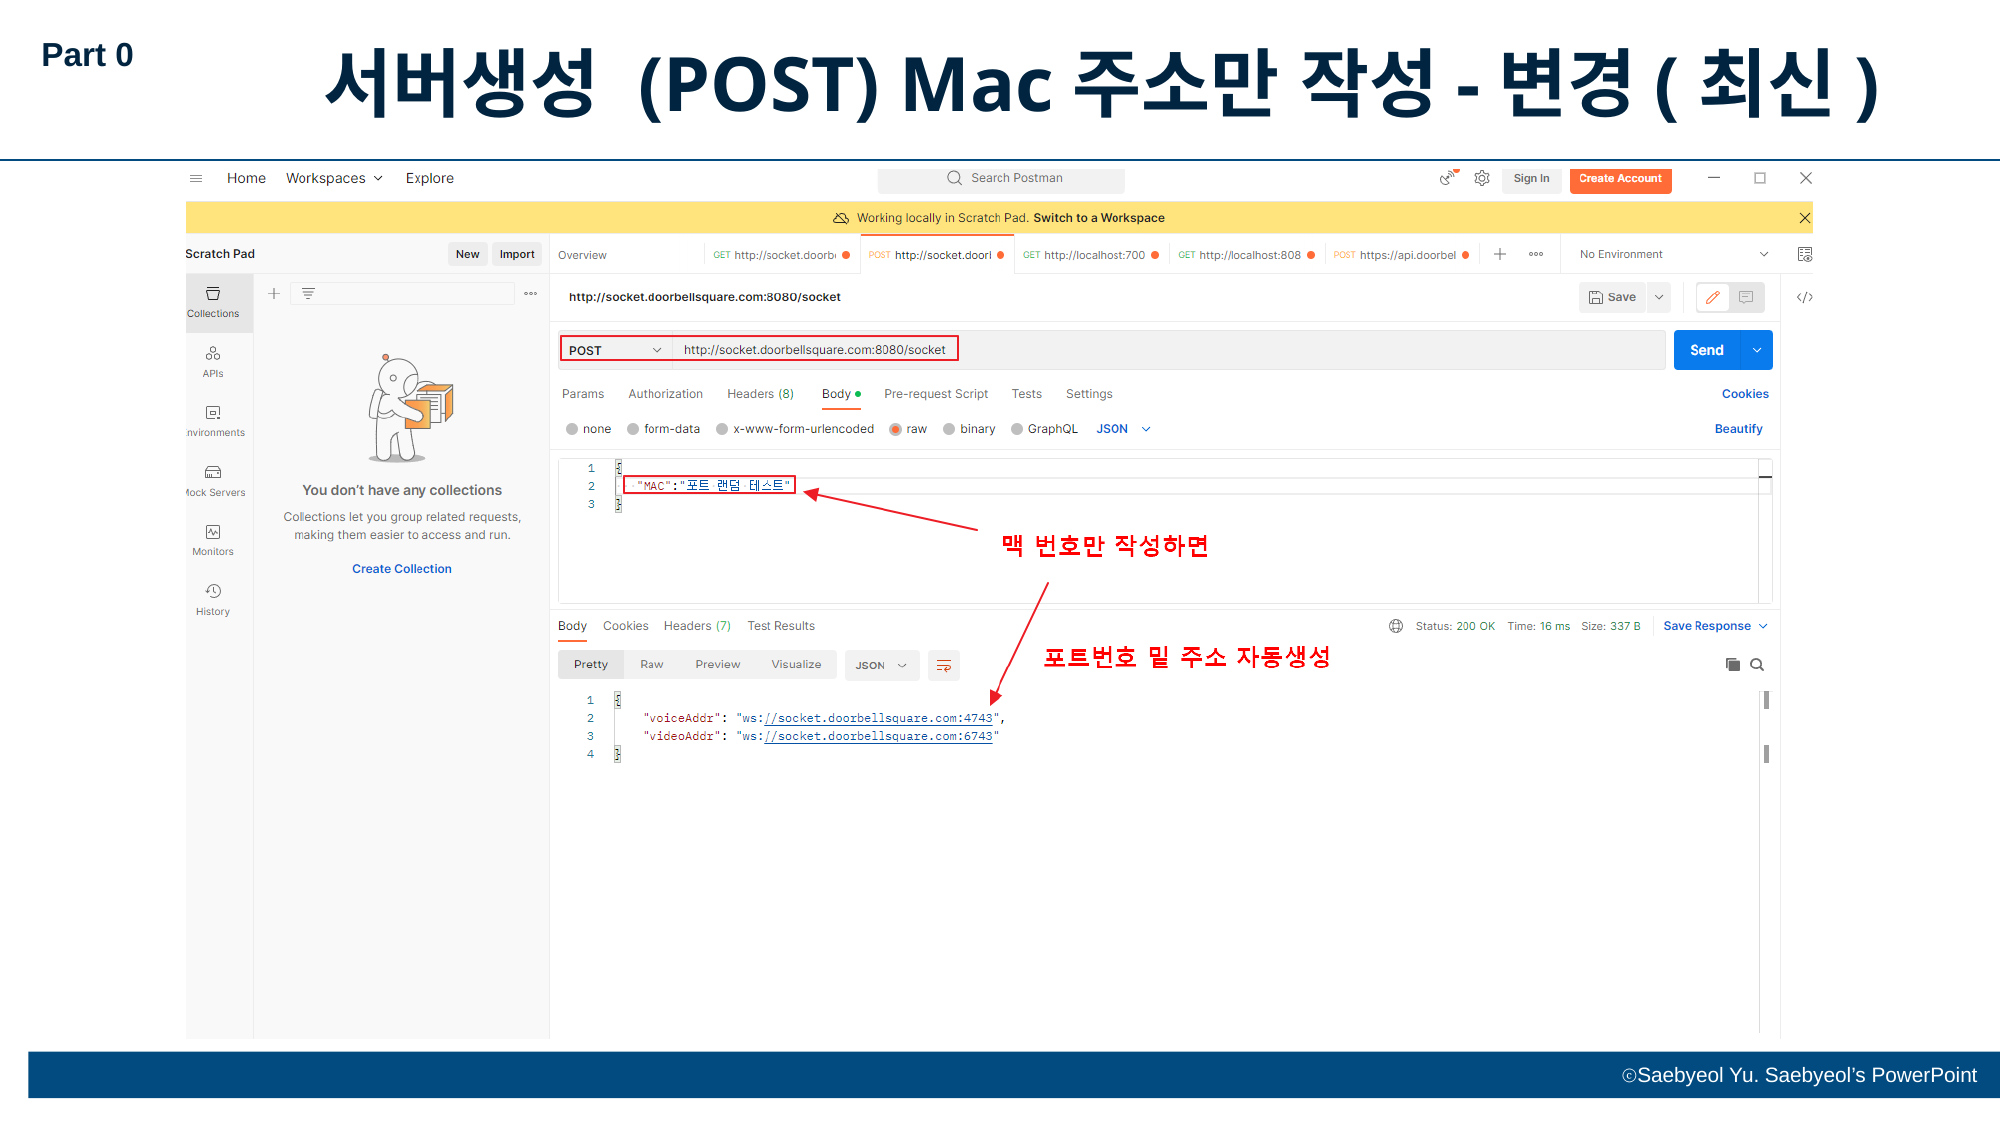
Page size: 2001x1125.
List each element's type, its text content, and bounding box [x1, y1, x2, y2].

text_box 서버생성 (POST) Mac주소만 작성-변경(최신) [268, 28, 1896, 134]
text_box Part 0 [26, 26, 165, 81]
picture [186, 169, 1813, 1039]
